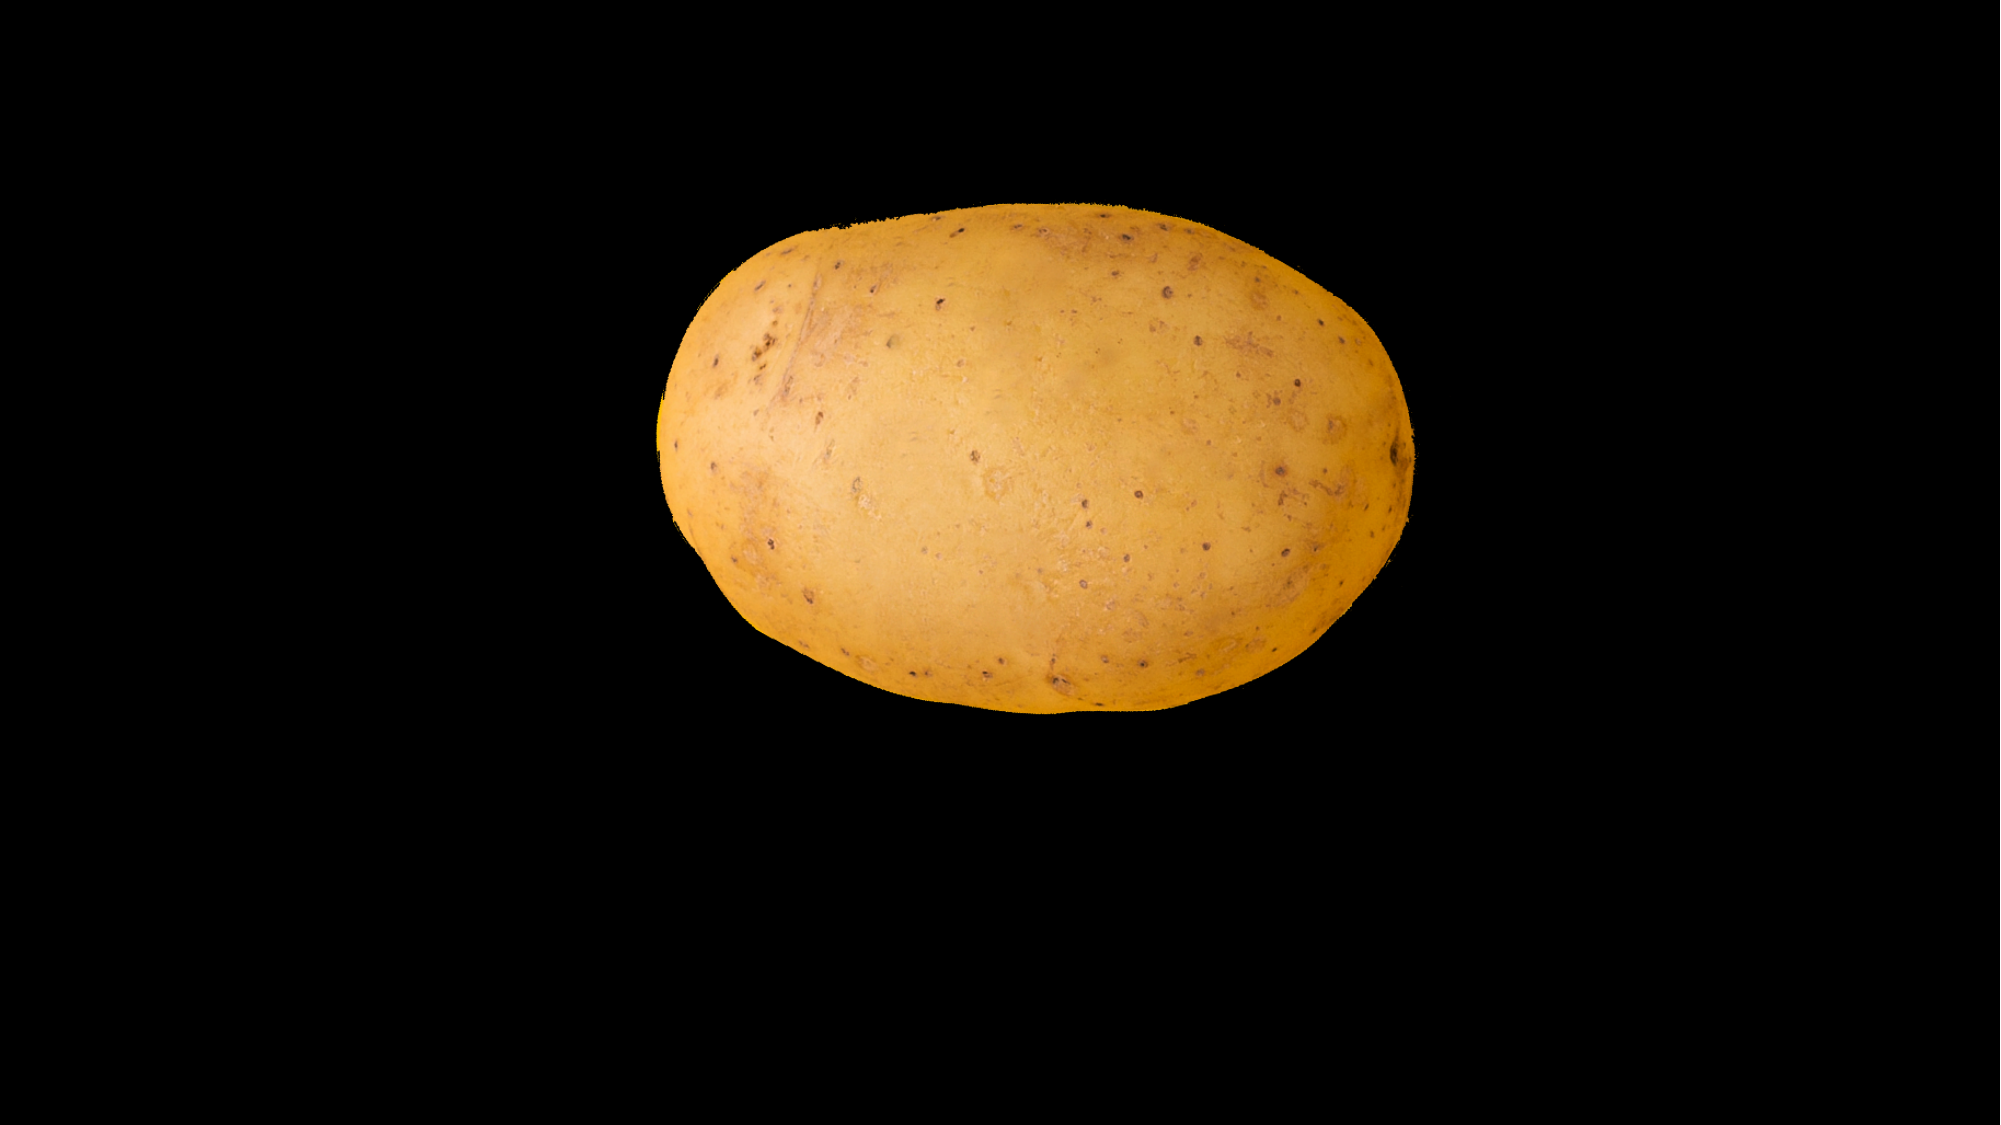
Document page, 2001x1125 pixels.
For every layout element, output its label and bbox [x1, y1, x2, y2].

picture [515, 0, 1625, 962]
